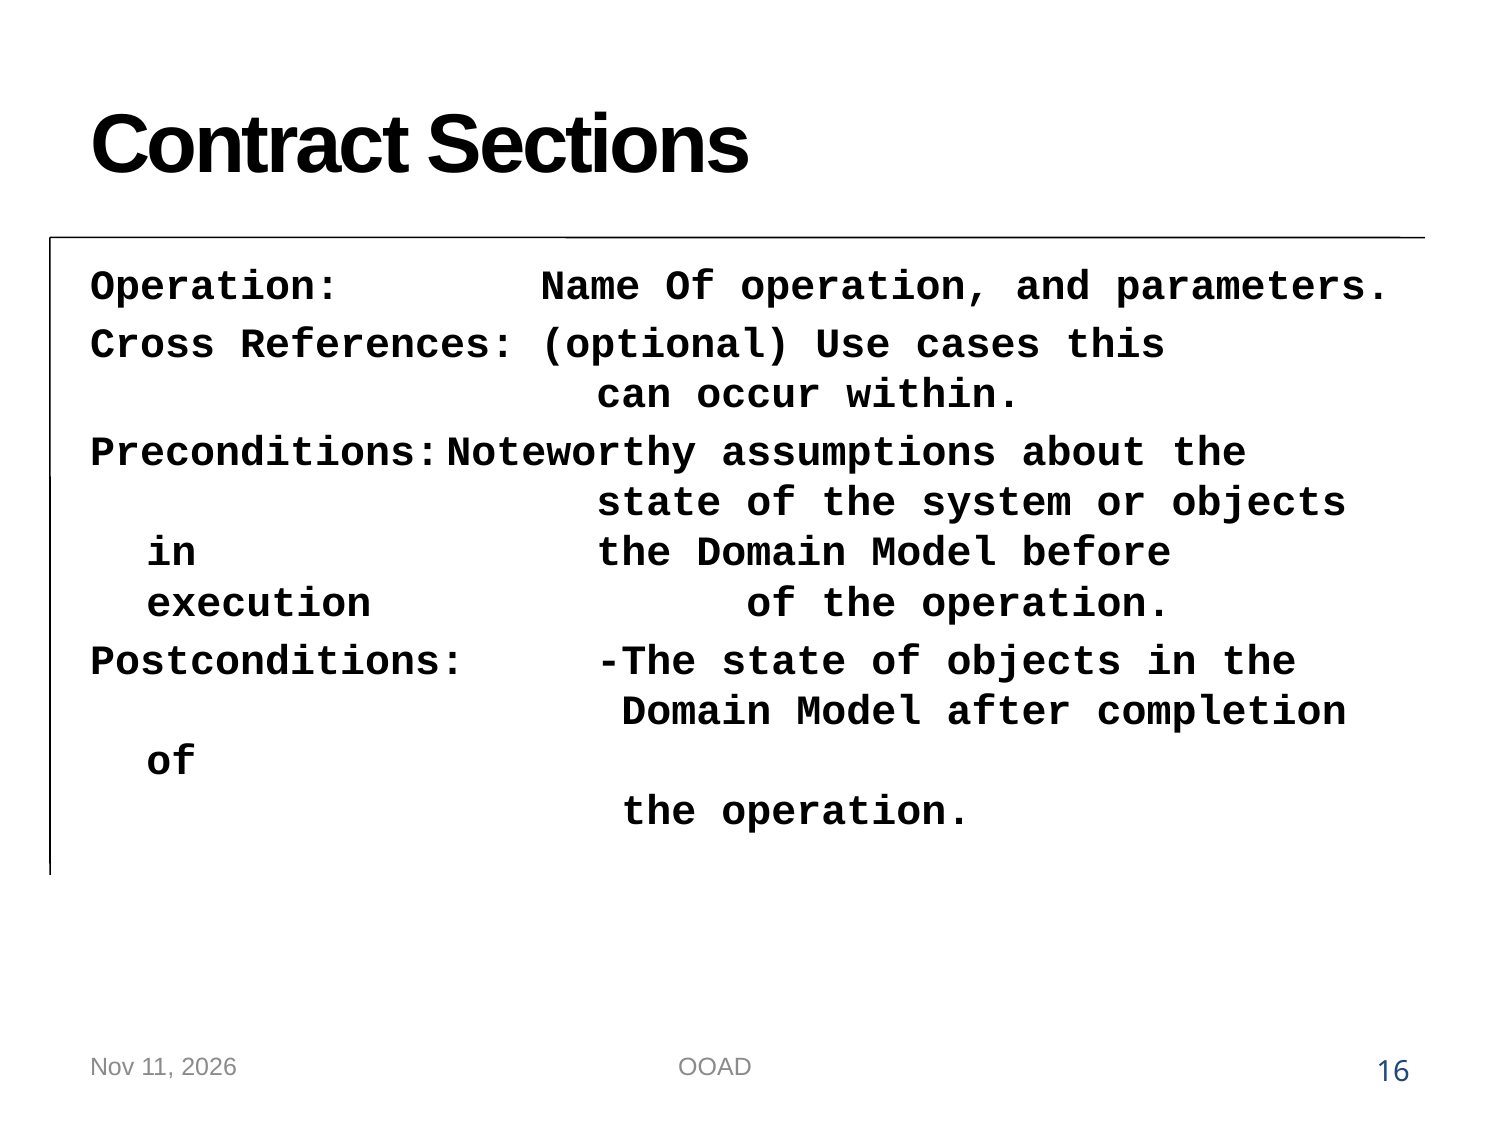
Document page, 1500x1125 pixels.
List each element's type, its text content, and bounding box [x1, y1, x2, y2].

slide_number 16 [1074, 1042, 1425, 1103]
title Contract Sections [75, 45, 1425, 233]
list Operation: Name Of operation, and parameters. Cross References: (optional) Use cases this can occur within. Preconditions: Noteworthy assumptions about the state of the system or objects in the Domain Model before execution of the operation. Postconditions: -The state of objects in the Domain Model after completion of the operation. [75, 249, 1422, 888]
footer OOAD [512, 1042, 988, 1103]
slide_number 15-Oct-22 [75, 1042, 425, 1103]
